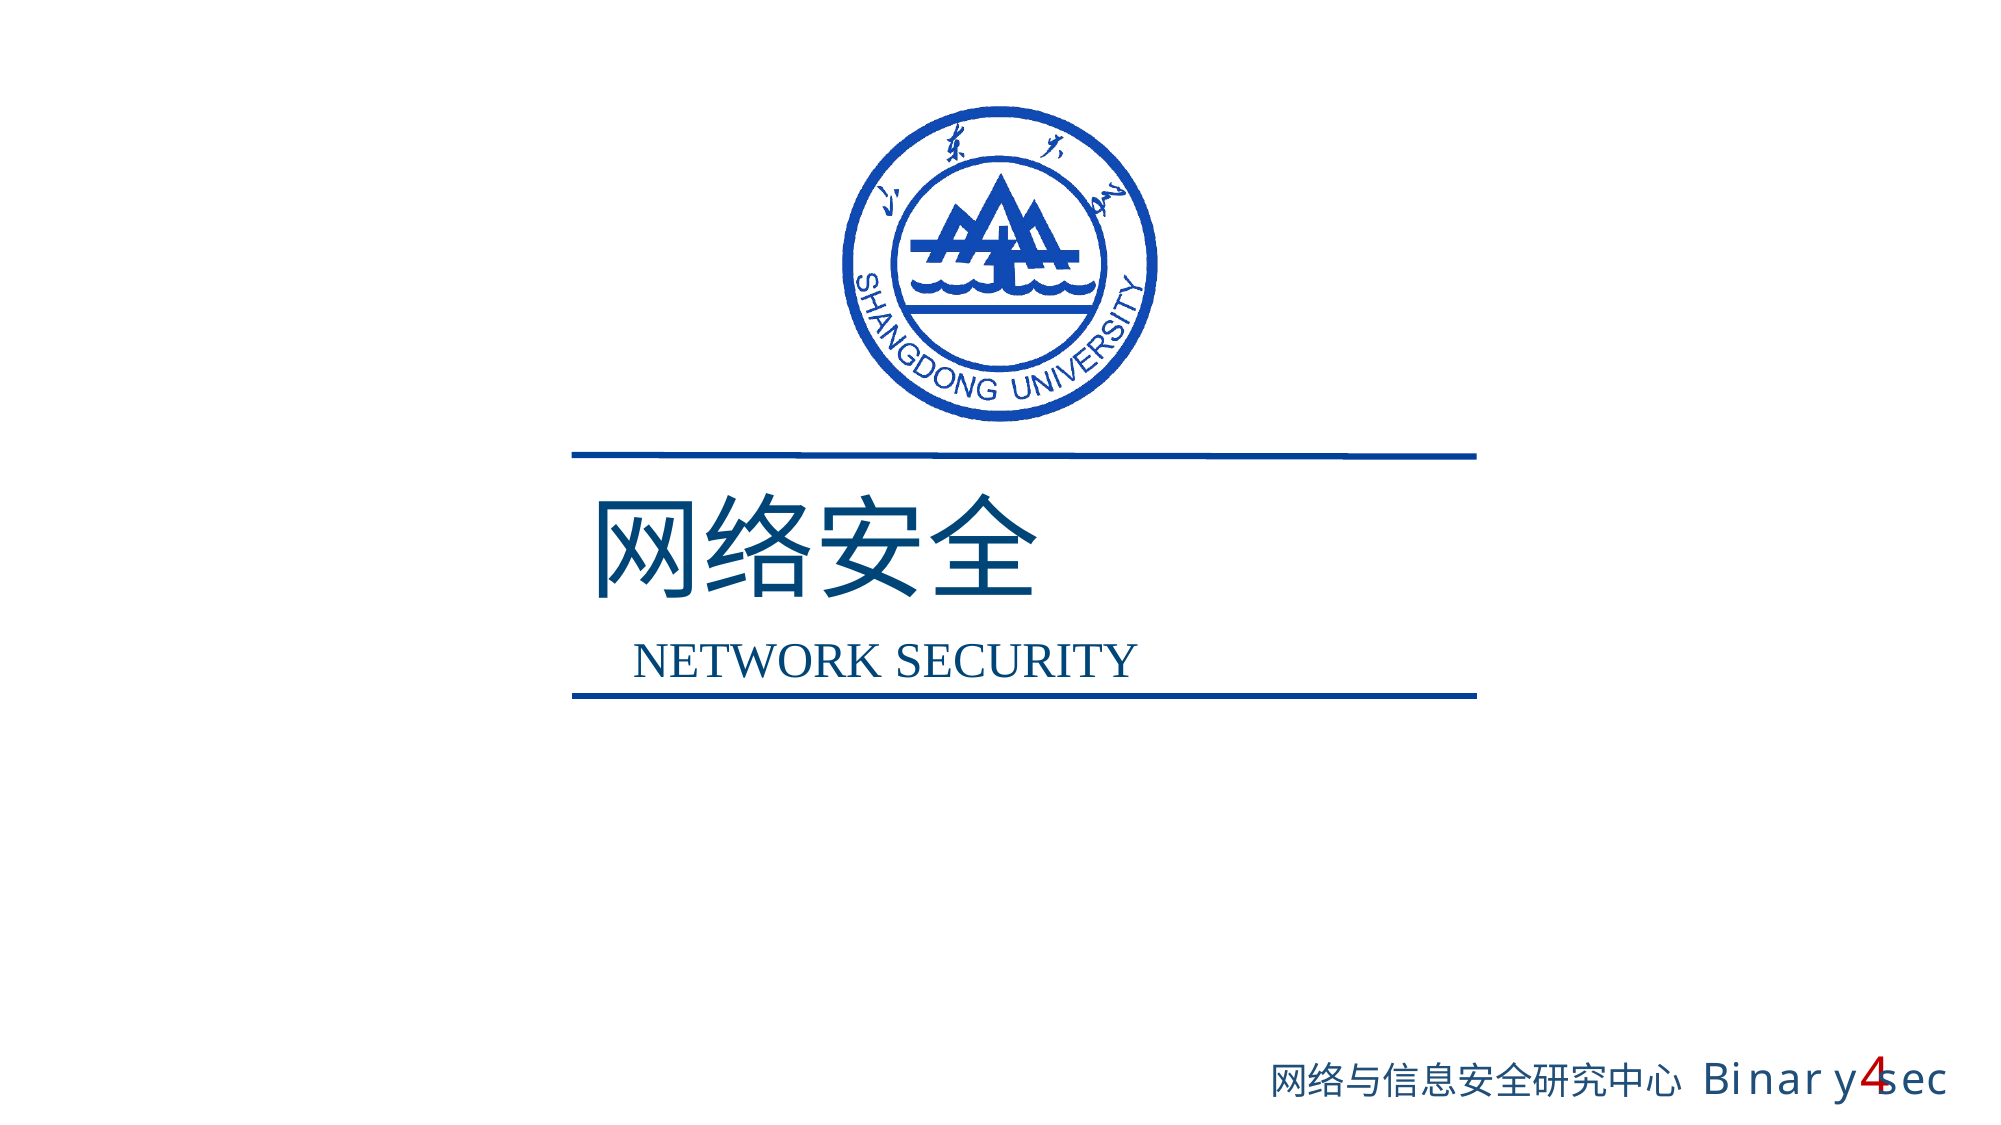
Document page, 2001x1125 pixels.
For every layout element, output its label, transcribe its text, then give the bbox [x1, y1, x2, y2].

picture [836, 100, 1164, 428]
picture [1678, 1031, 1975, 1125]
text_box NETWORK SECURITY [618, 620, 1440, 695]
text_box 网络安全 [575, 469, 1465, 620]
text_box 网络与信息安全研究中心 [1235, 1049, 1678, 1110]
